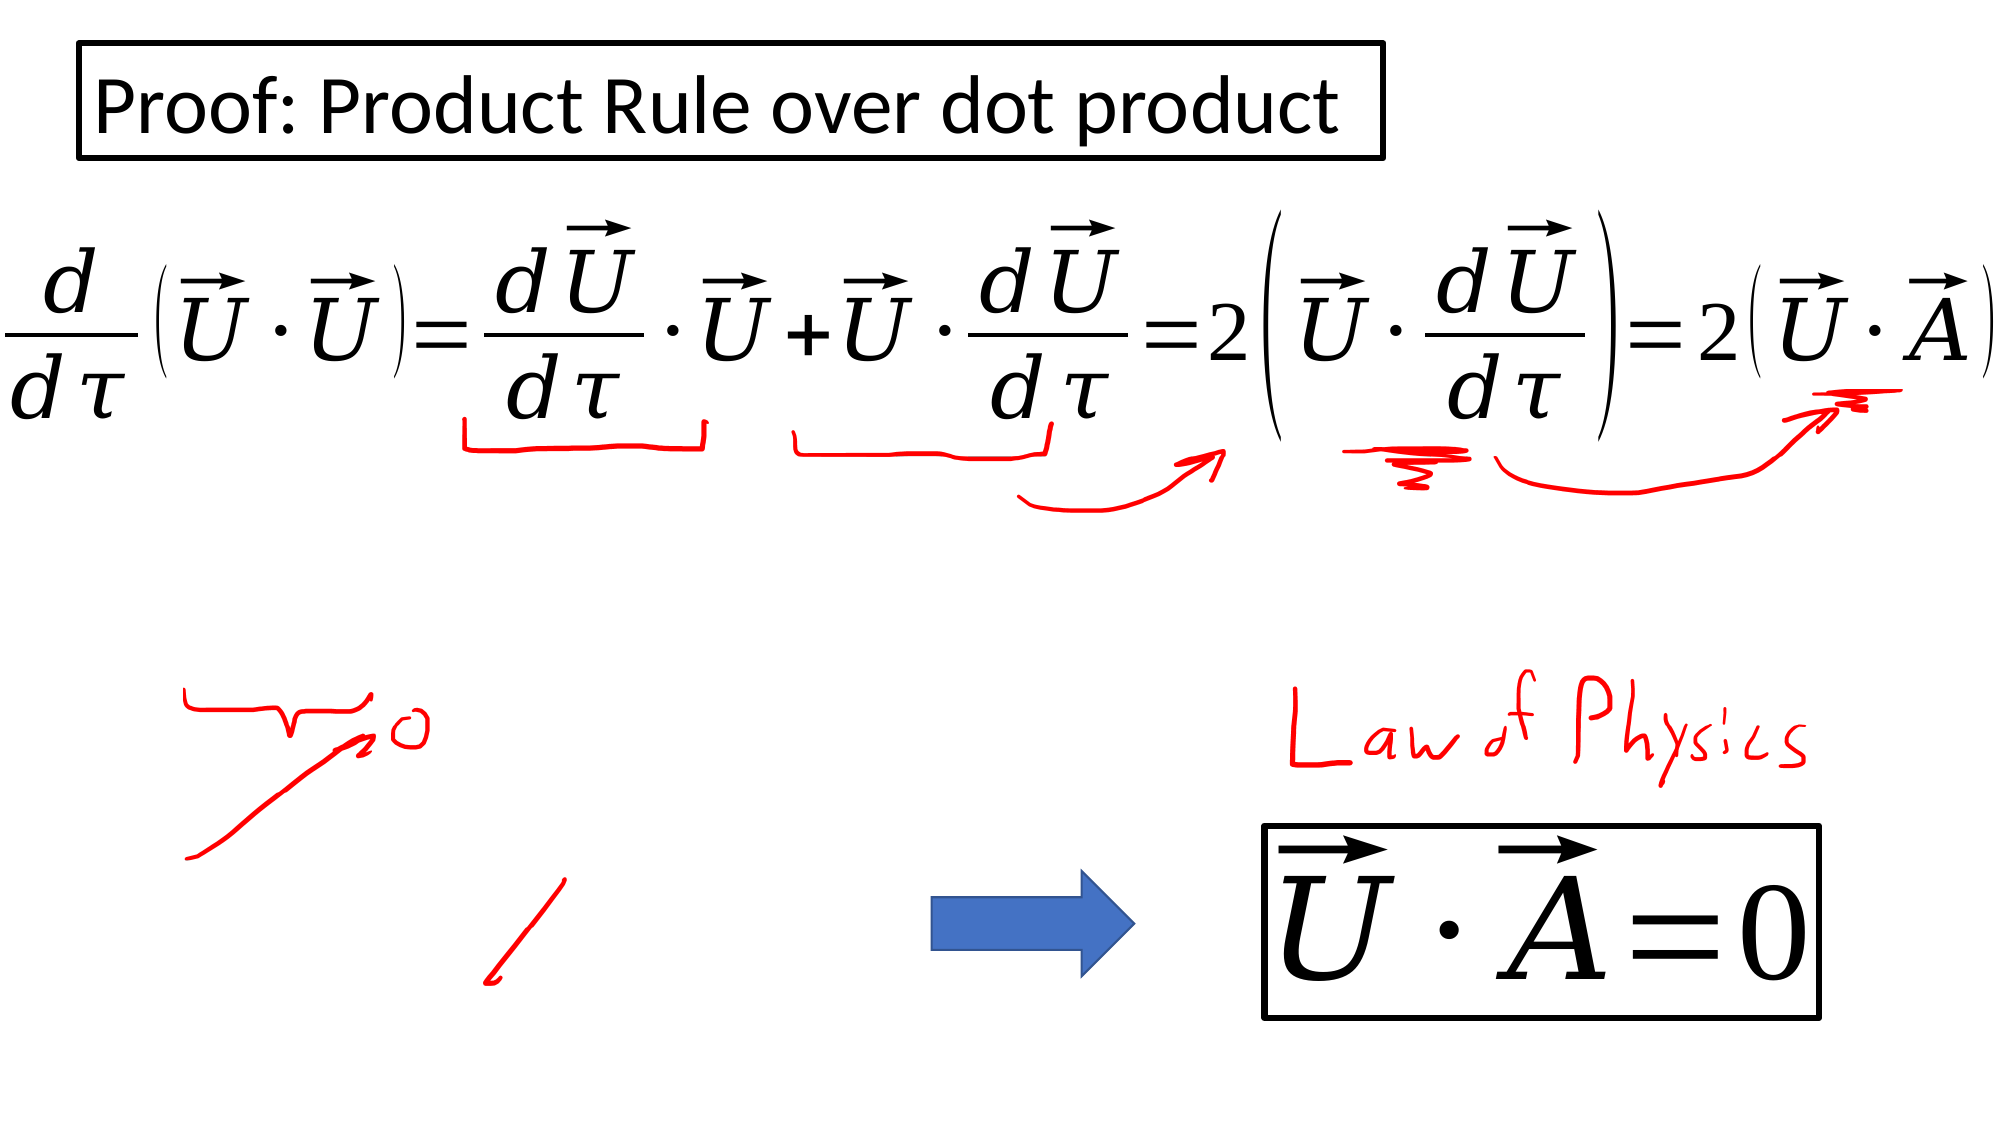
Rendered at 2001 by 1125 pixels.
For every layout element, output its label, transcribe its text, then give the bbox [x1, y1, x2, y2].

text_box Proof: Product Rule over dot product [78, 43, 1384, 158]
picture [183, 389, 1912, 995]
